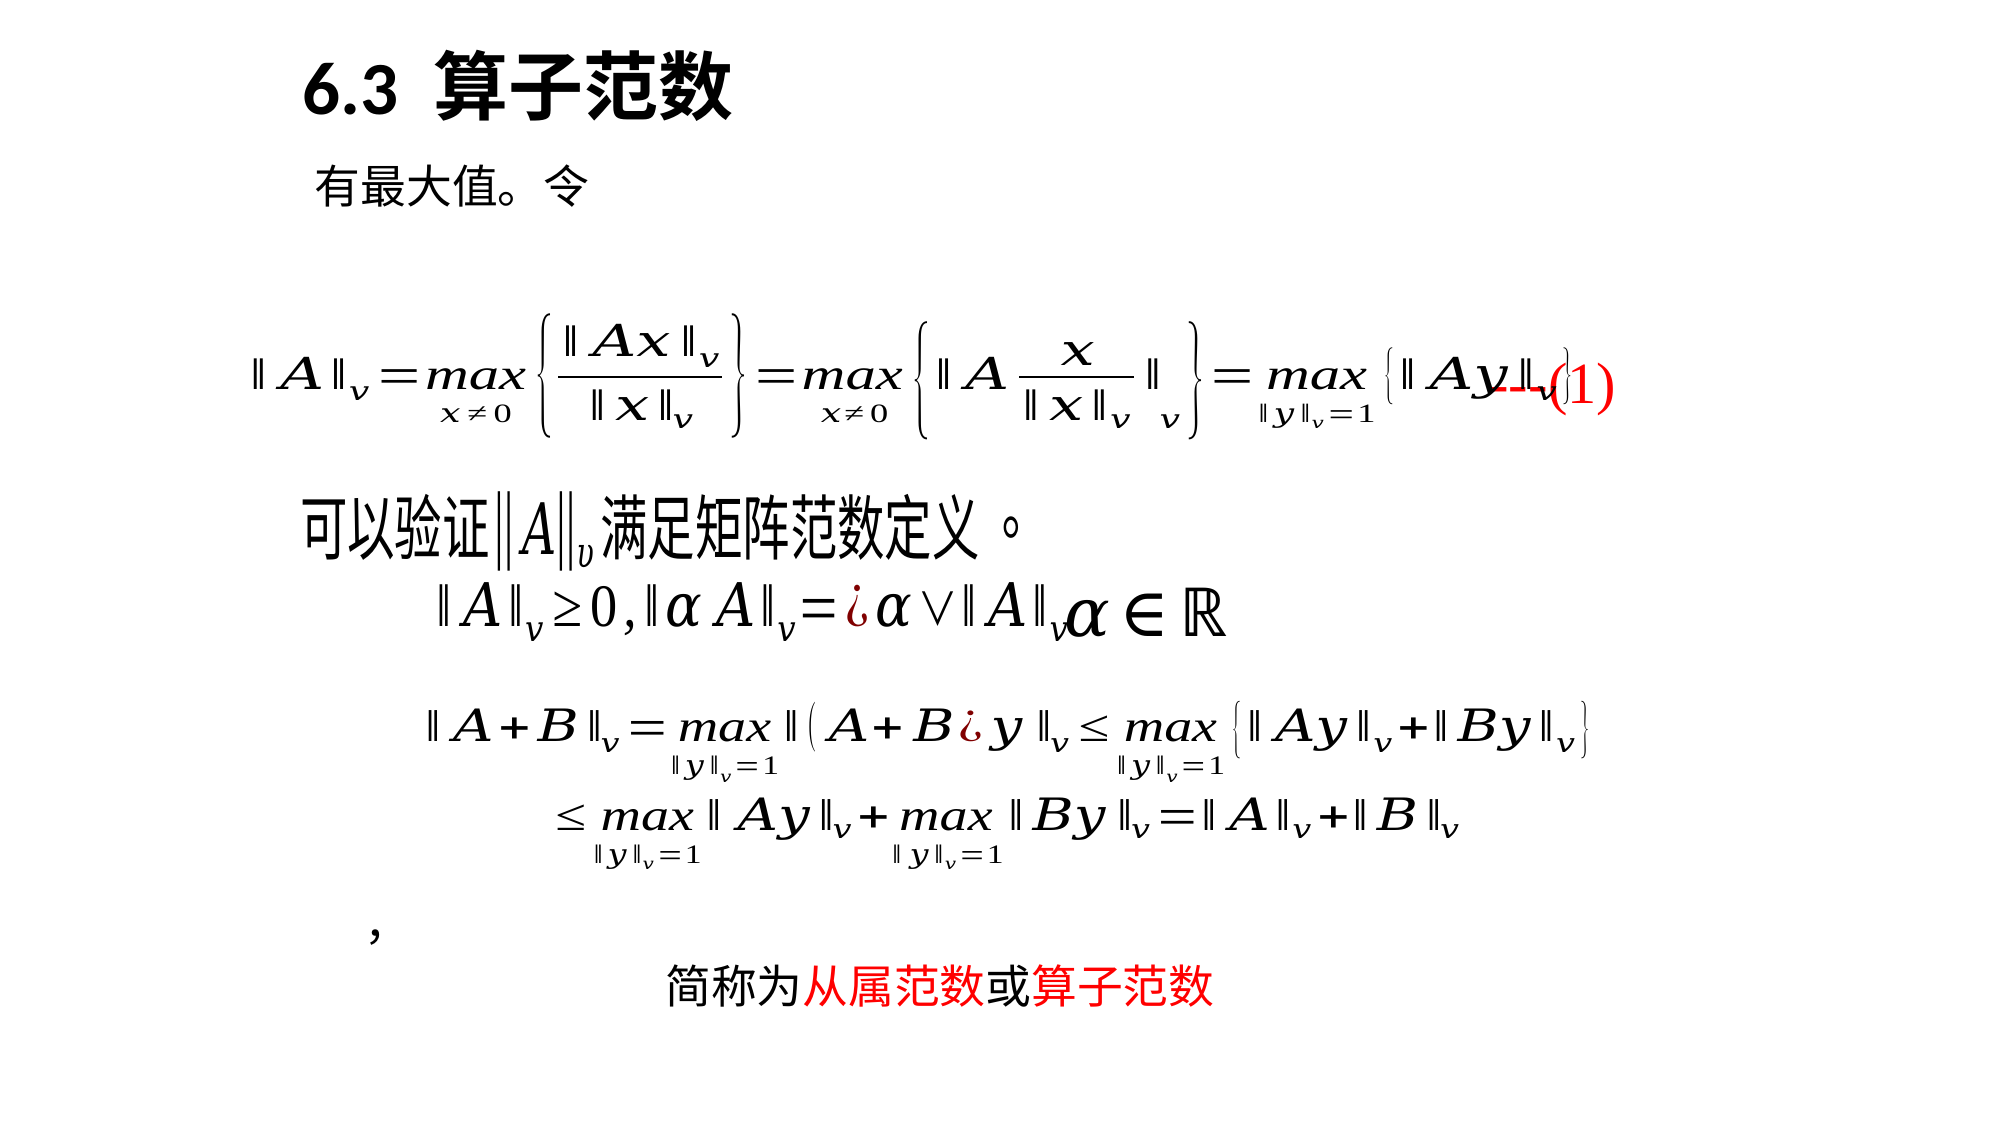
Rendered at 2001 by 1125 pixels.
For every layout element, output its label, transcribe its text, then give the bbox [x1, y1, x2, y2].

text_box 6.3 算子范数 [287, 37, 1732, 131]
text_box ---(1) [1474, 337, 1632, 423]
text_box 简称为从属范数或算子范数 [650, 950, 1230, 1020]
